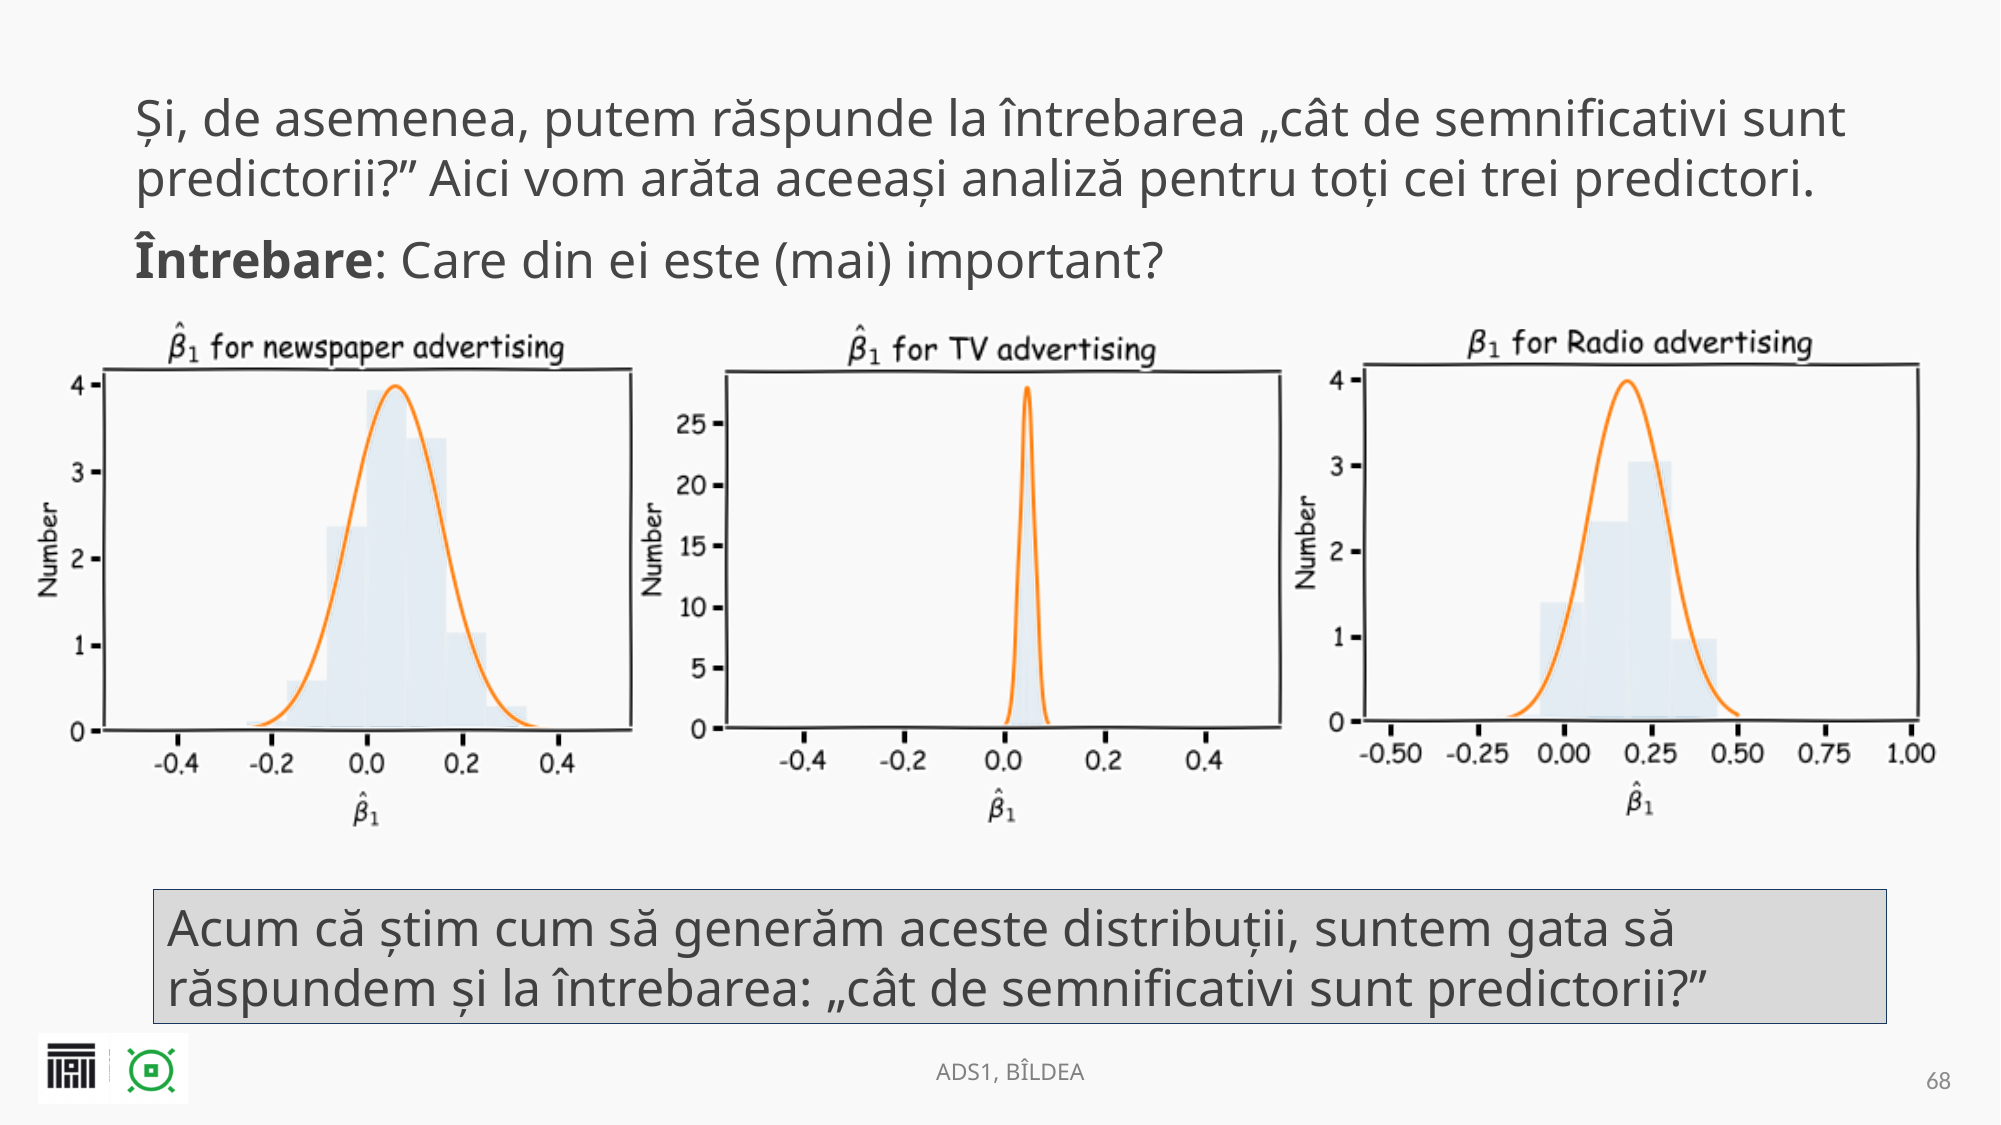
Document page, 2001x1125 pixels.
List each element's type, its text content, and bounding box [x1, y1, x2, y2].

slide_number 67 [1500, 1050, 1967, 1110]
picture [38, 1033, 189, 1104]
text_box Acum că știm cum să generăm aceste distribuții, suntem gata să răspundem și la întrebarea: „cât de semnificativi sunt predictorii?” [153, 889, 1887, 1024]
text_box Și, de asemenea, putem răspunde la întrebarea „cât de semnificativi sunt predictorii?” Aici vom arăta aceeași analiză pentru toți cei trei predictori. Întrebare: Care din ei este (mai) important? [121, 79, 1941, 318]
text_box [25, 318, 1941, 829]
